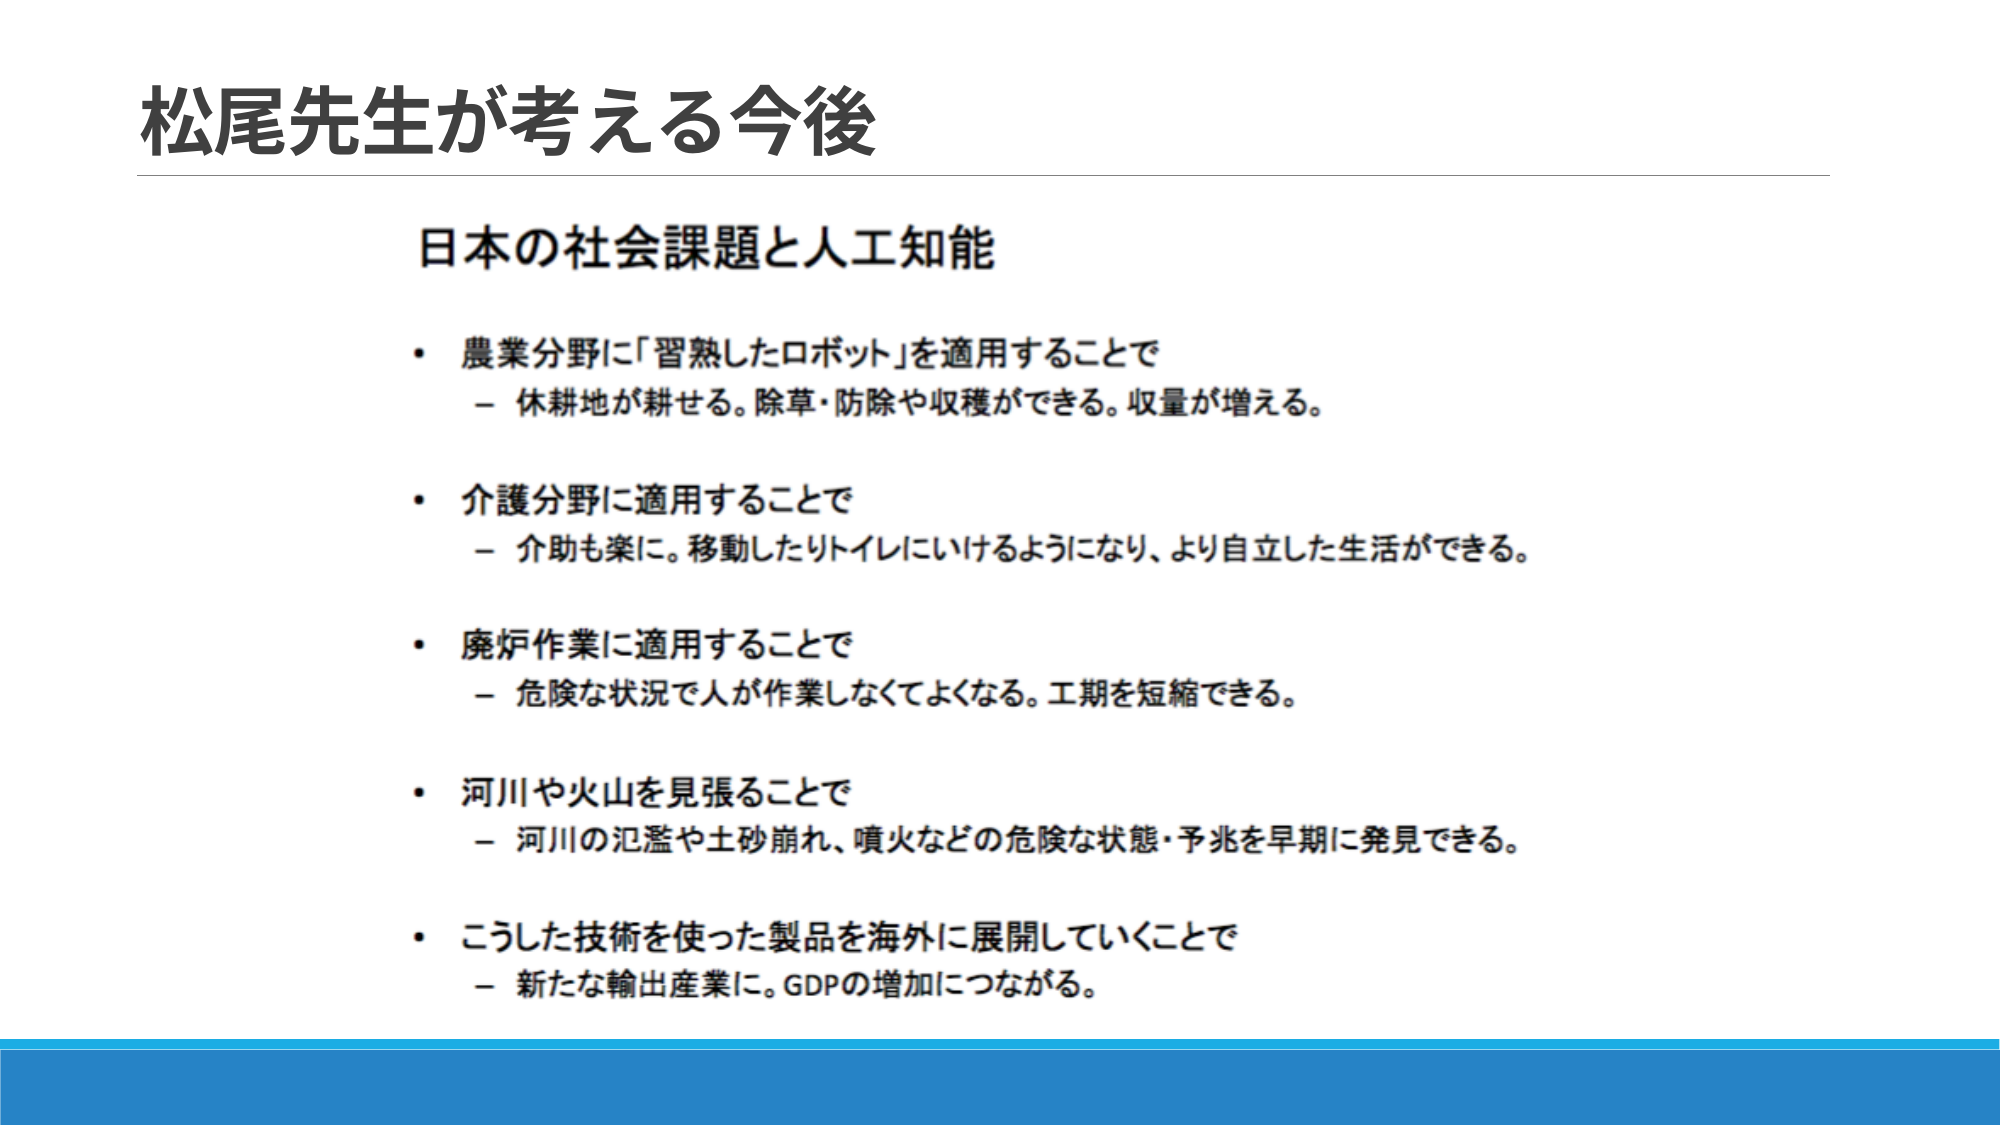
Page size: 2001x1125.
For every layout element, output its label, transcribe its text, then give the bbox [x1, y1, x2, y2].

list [386, 197, 1577, 1018]
title 松尾先生が考える今後 [124, 52, 1840, 173]
